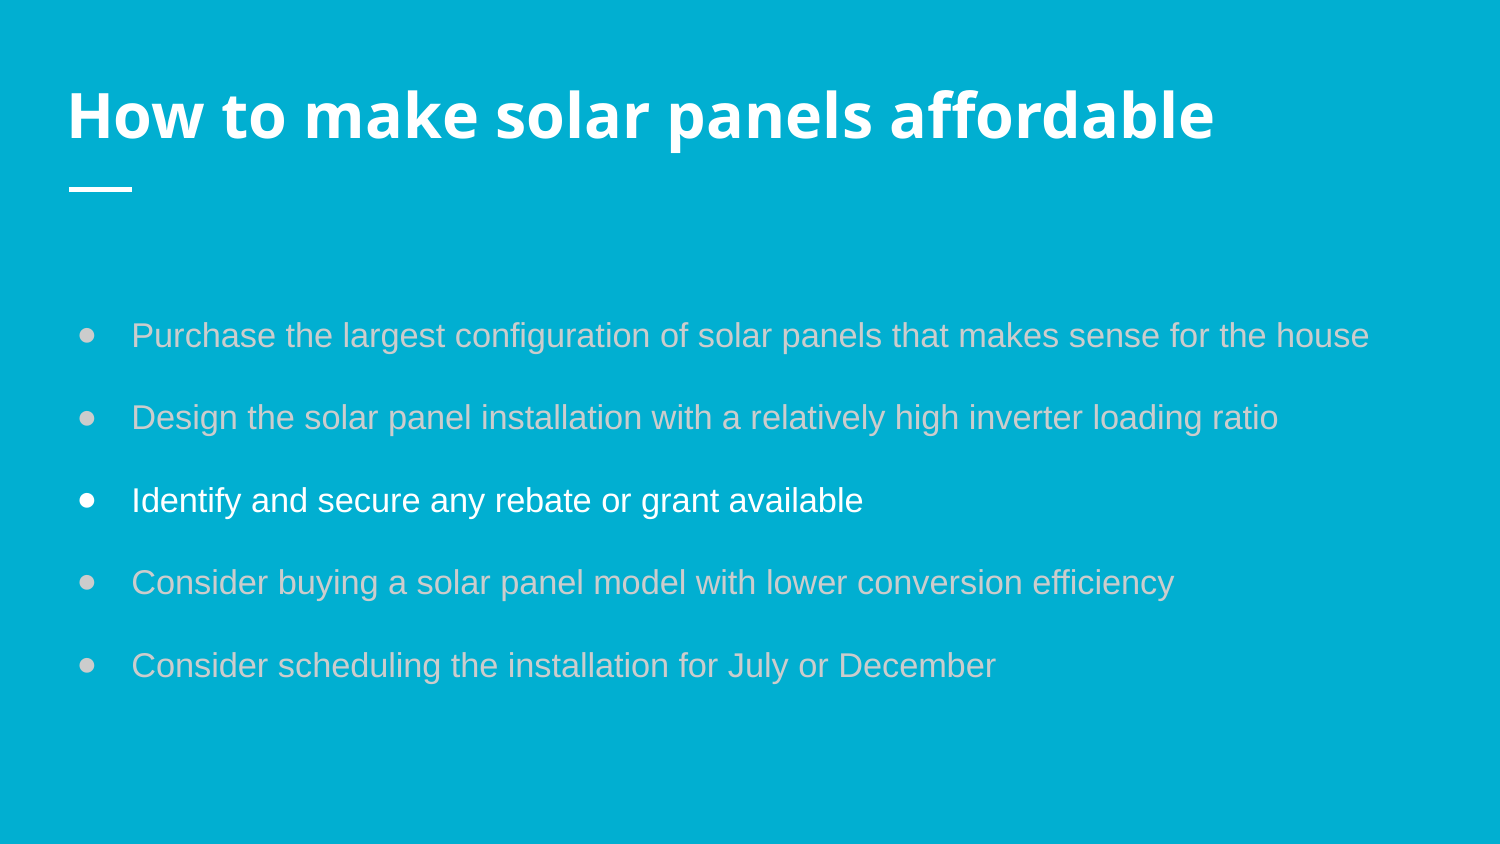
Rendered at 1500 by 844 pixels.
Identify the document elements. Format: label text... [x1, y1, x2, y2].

title How to make solar panels affordable [51, 61, 1449, 167]
list Purchase the largest configuration of solar panels that makes sense for the house Design the solar panel installation with a relatively high inverter loading ratio Identify and secure any rebate or grant available Consider buying a solar panel model with lower conversion efficiency Consider scheduling the installation for July or December [41, 298, 1449, 728]
